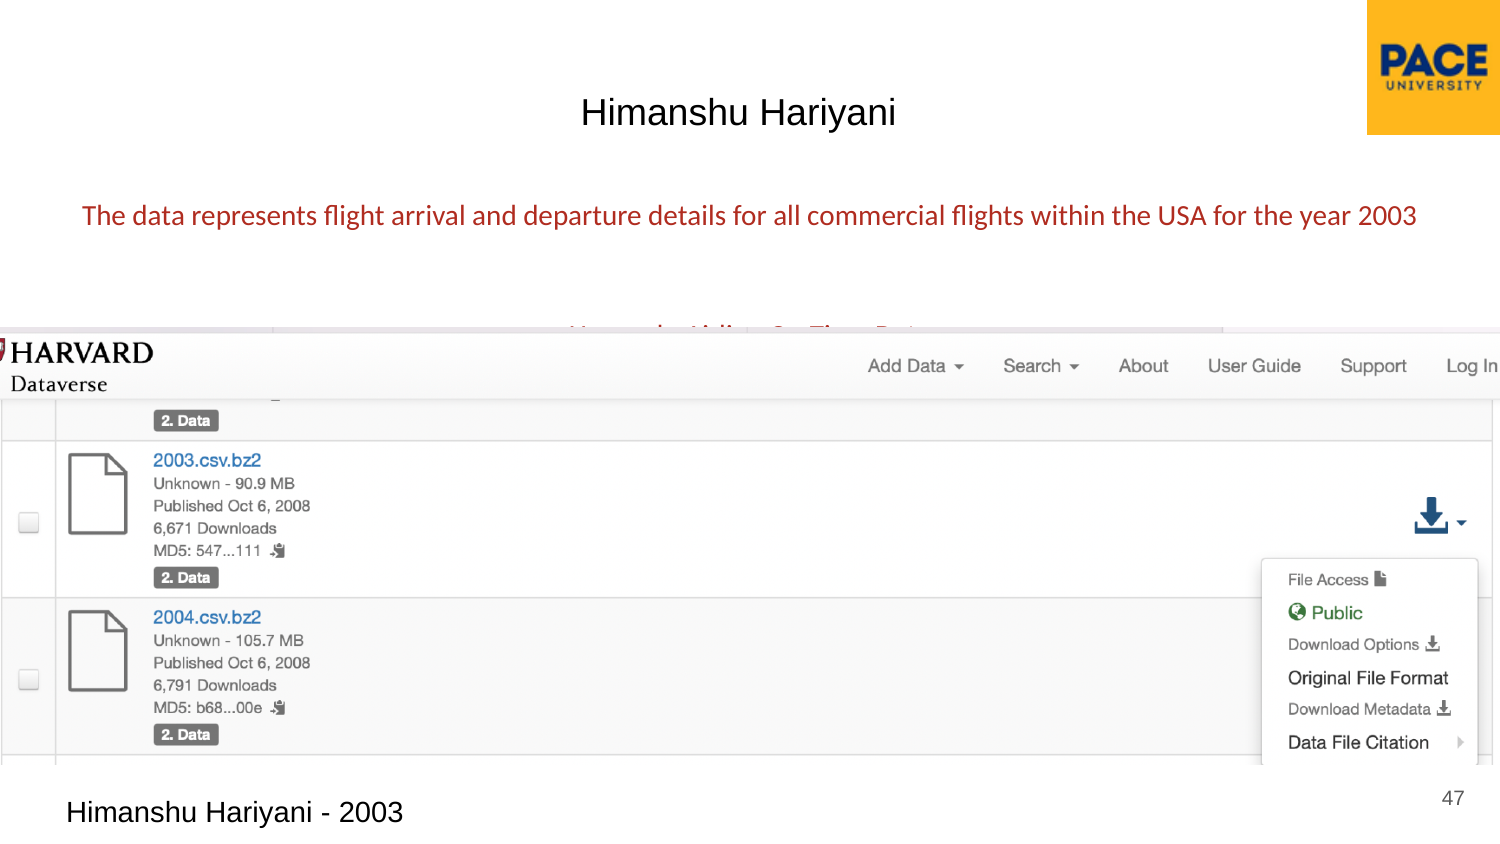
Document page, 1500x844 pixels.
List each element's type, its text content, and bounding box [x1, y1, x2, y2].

list The data represents flight arrival and departure details for all commercial flights within the USA for the year 2003 Harvard - Airline On Time Data [51, 189, 1449, 326]
text_box Himanshu Hariyani - 2003 [51, 778, 891, 843]
picture [0, 327, 1500, 766]
picture [1367, 0, 1500, 135]
title Himanshu Hariyani [51, 72, 1449, 167]
slide_number ‹#› [1389, 772, 1480, 830]
